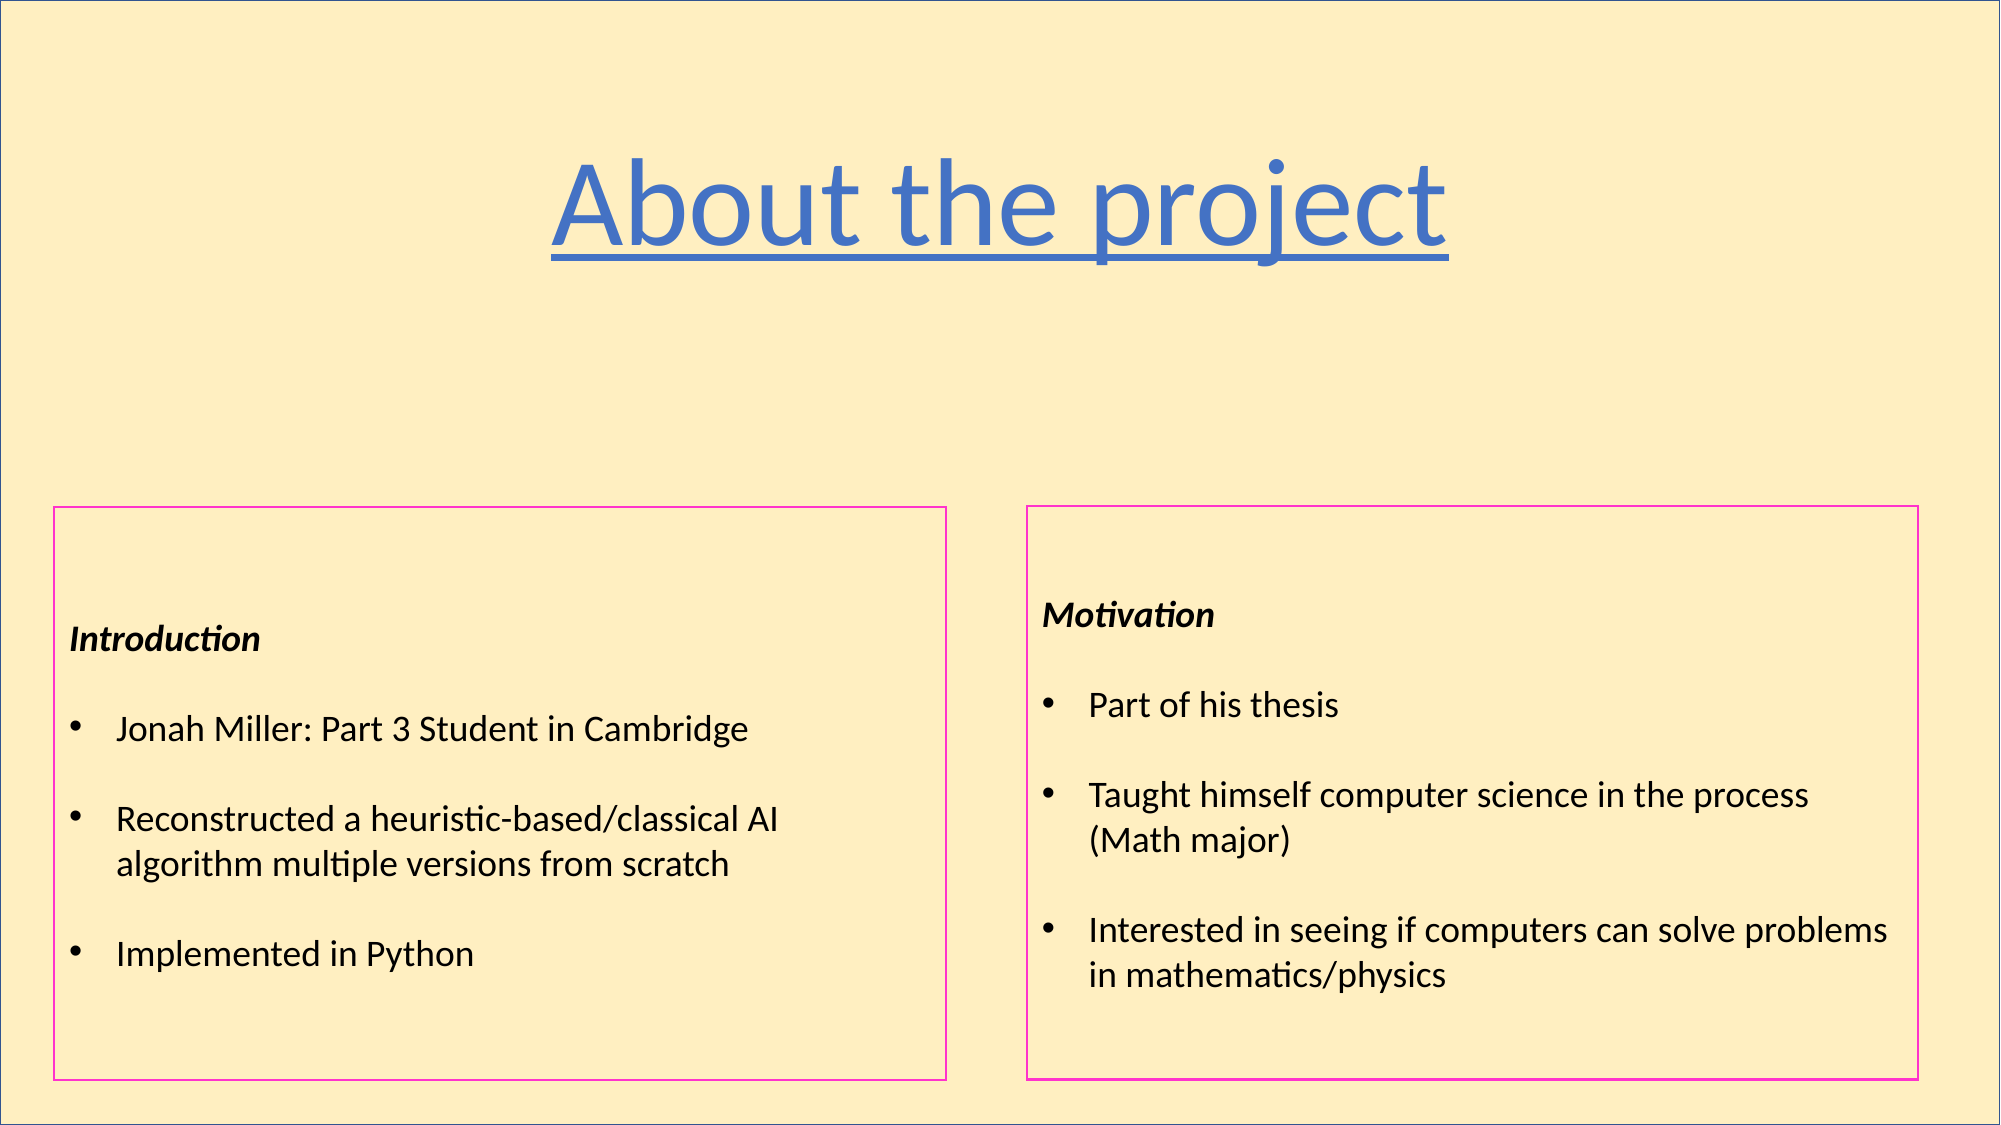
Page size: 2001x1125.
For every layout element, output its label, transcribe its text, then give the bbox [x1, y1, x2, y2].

text_box [0, 0, 2000, 1125]
text_box Introduction Jonah Miller: Part 3 Student in Cambridge Reconstructed a heuristic-based/classical AI algorithm multiple versions from scratch Implemented in Python [53, 506, 947, 1081]
text_box Motivation Part of his thesis Taught himself computer science in the process (Math major) Interested in seeing if computers can solve problems in mathematics/physics [1026, 505, 1919, 1081]
text_box About the project [31, 113, 1968, 279]
